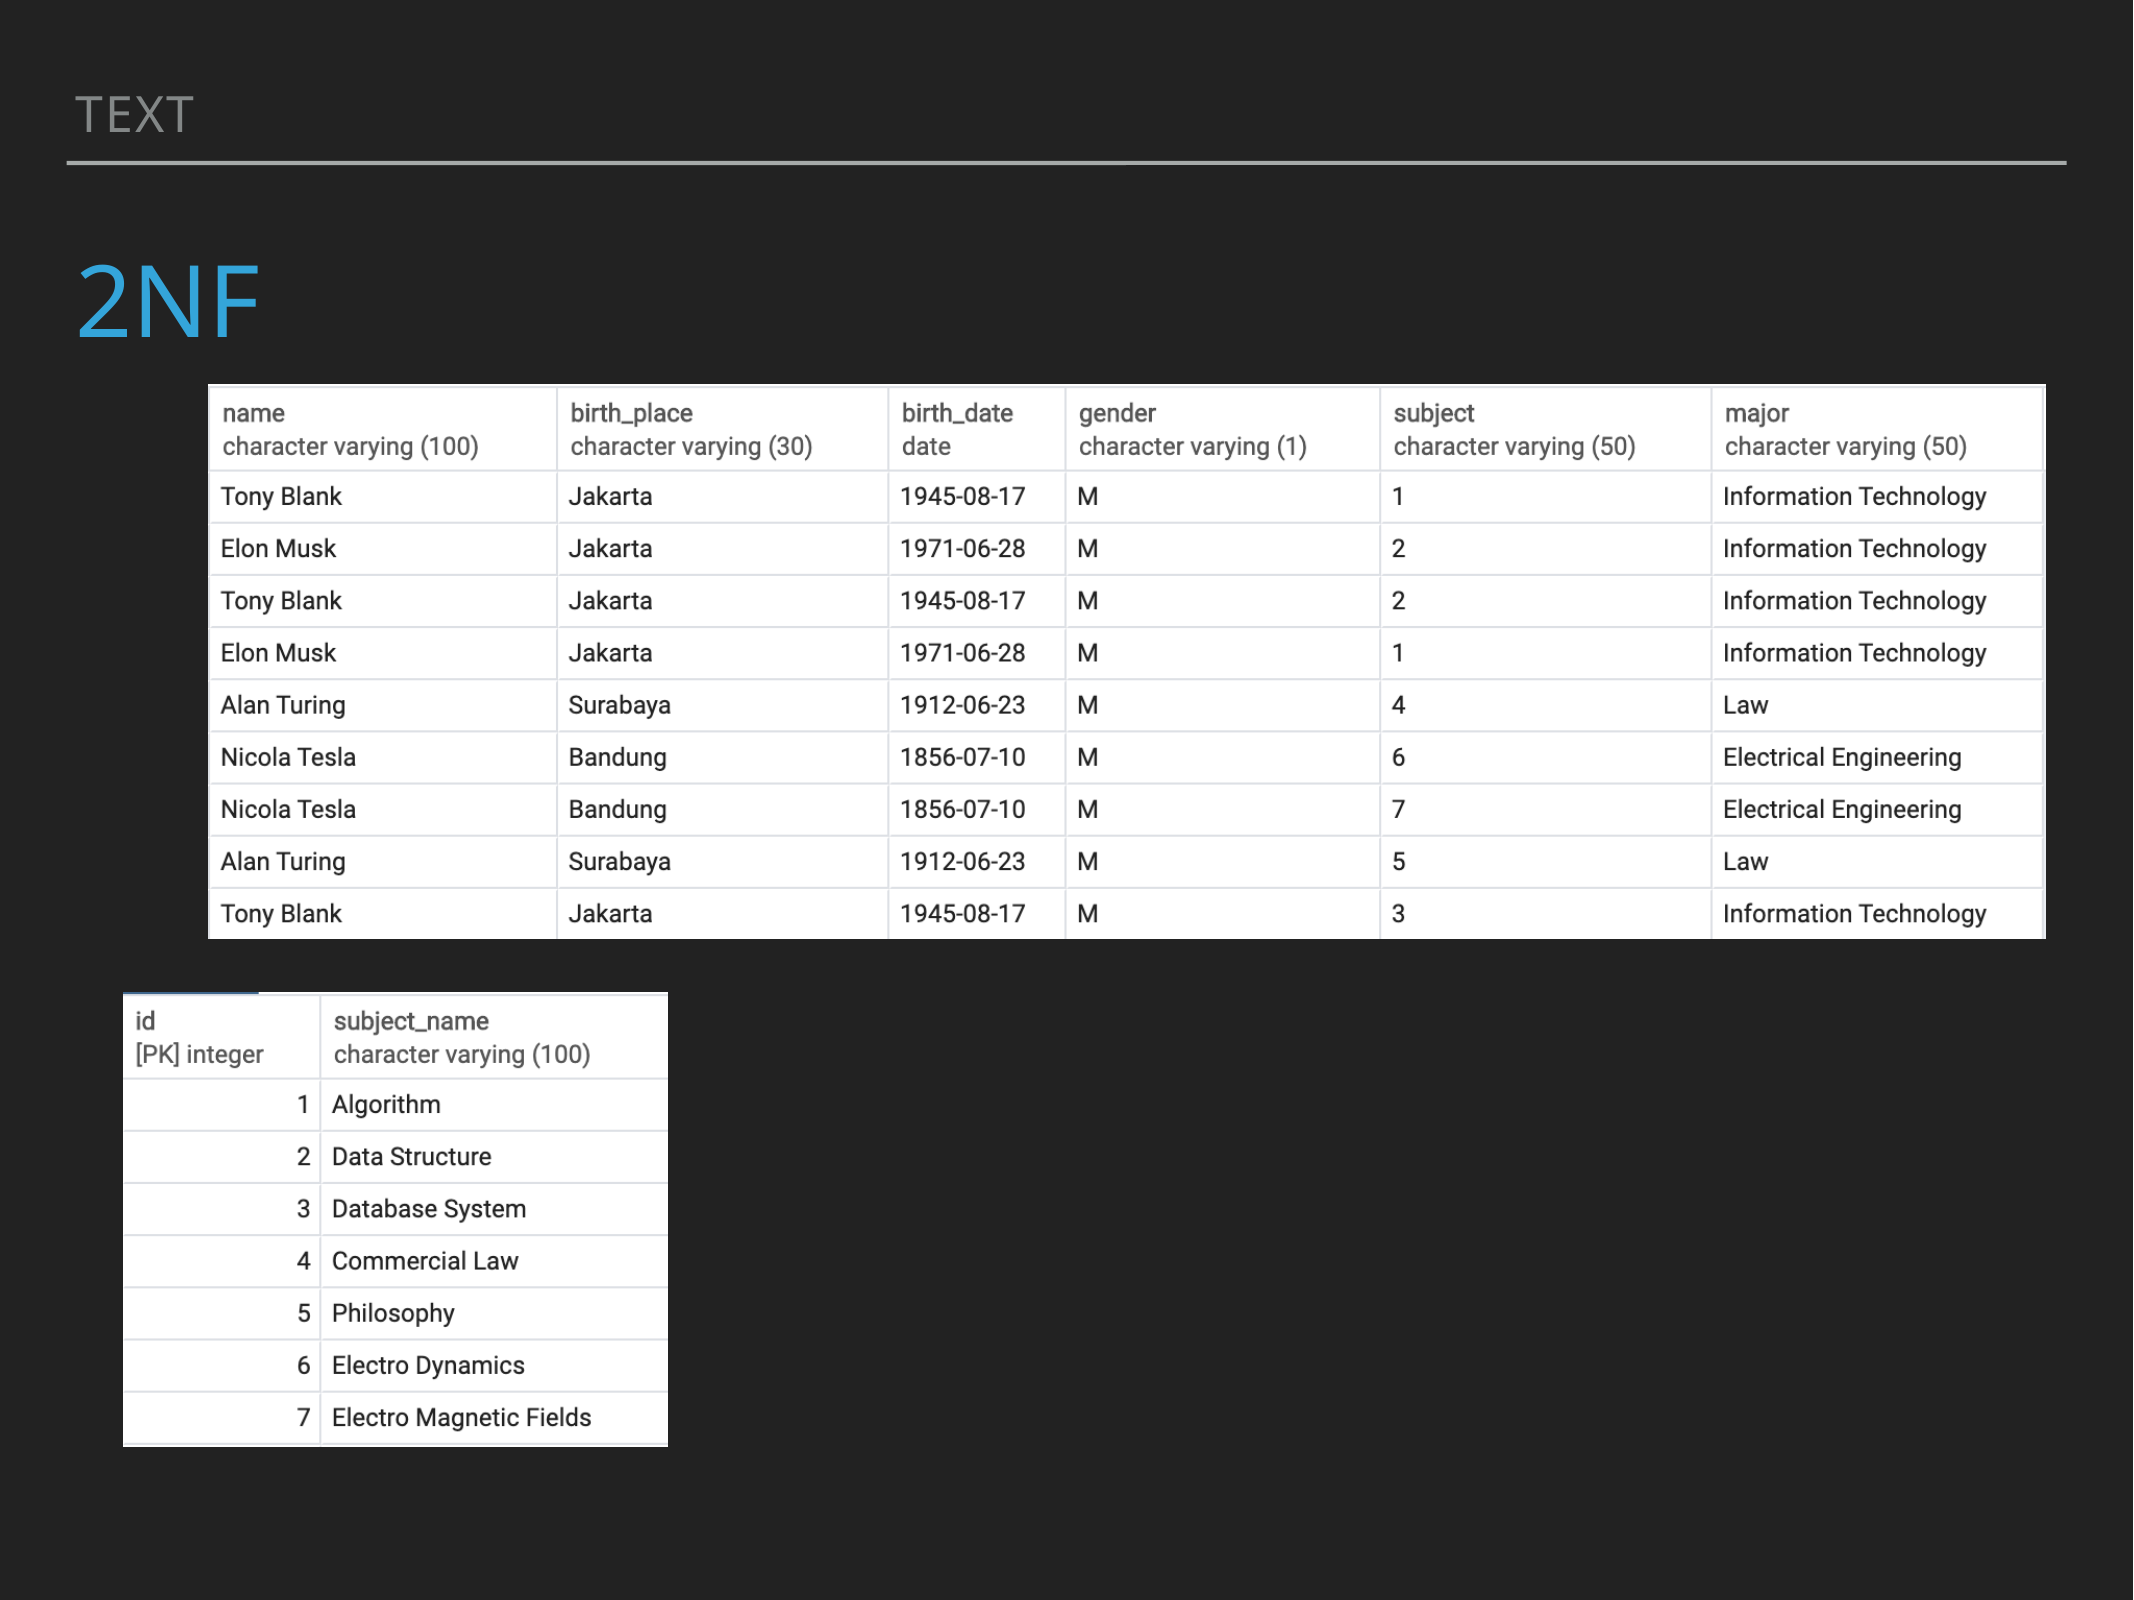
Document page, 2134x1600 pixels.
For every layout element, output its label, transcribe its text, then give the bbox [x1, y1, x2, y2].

list Text [66, 74, 1901, 151]
title 2NF [66, 251, 2068, 372]
picture [208, 384, 2047, 939]
picture [123, 992, 668, 1448]
